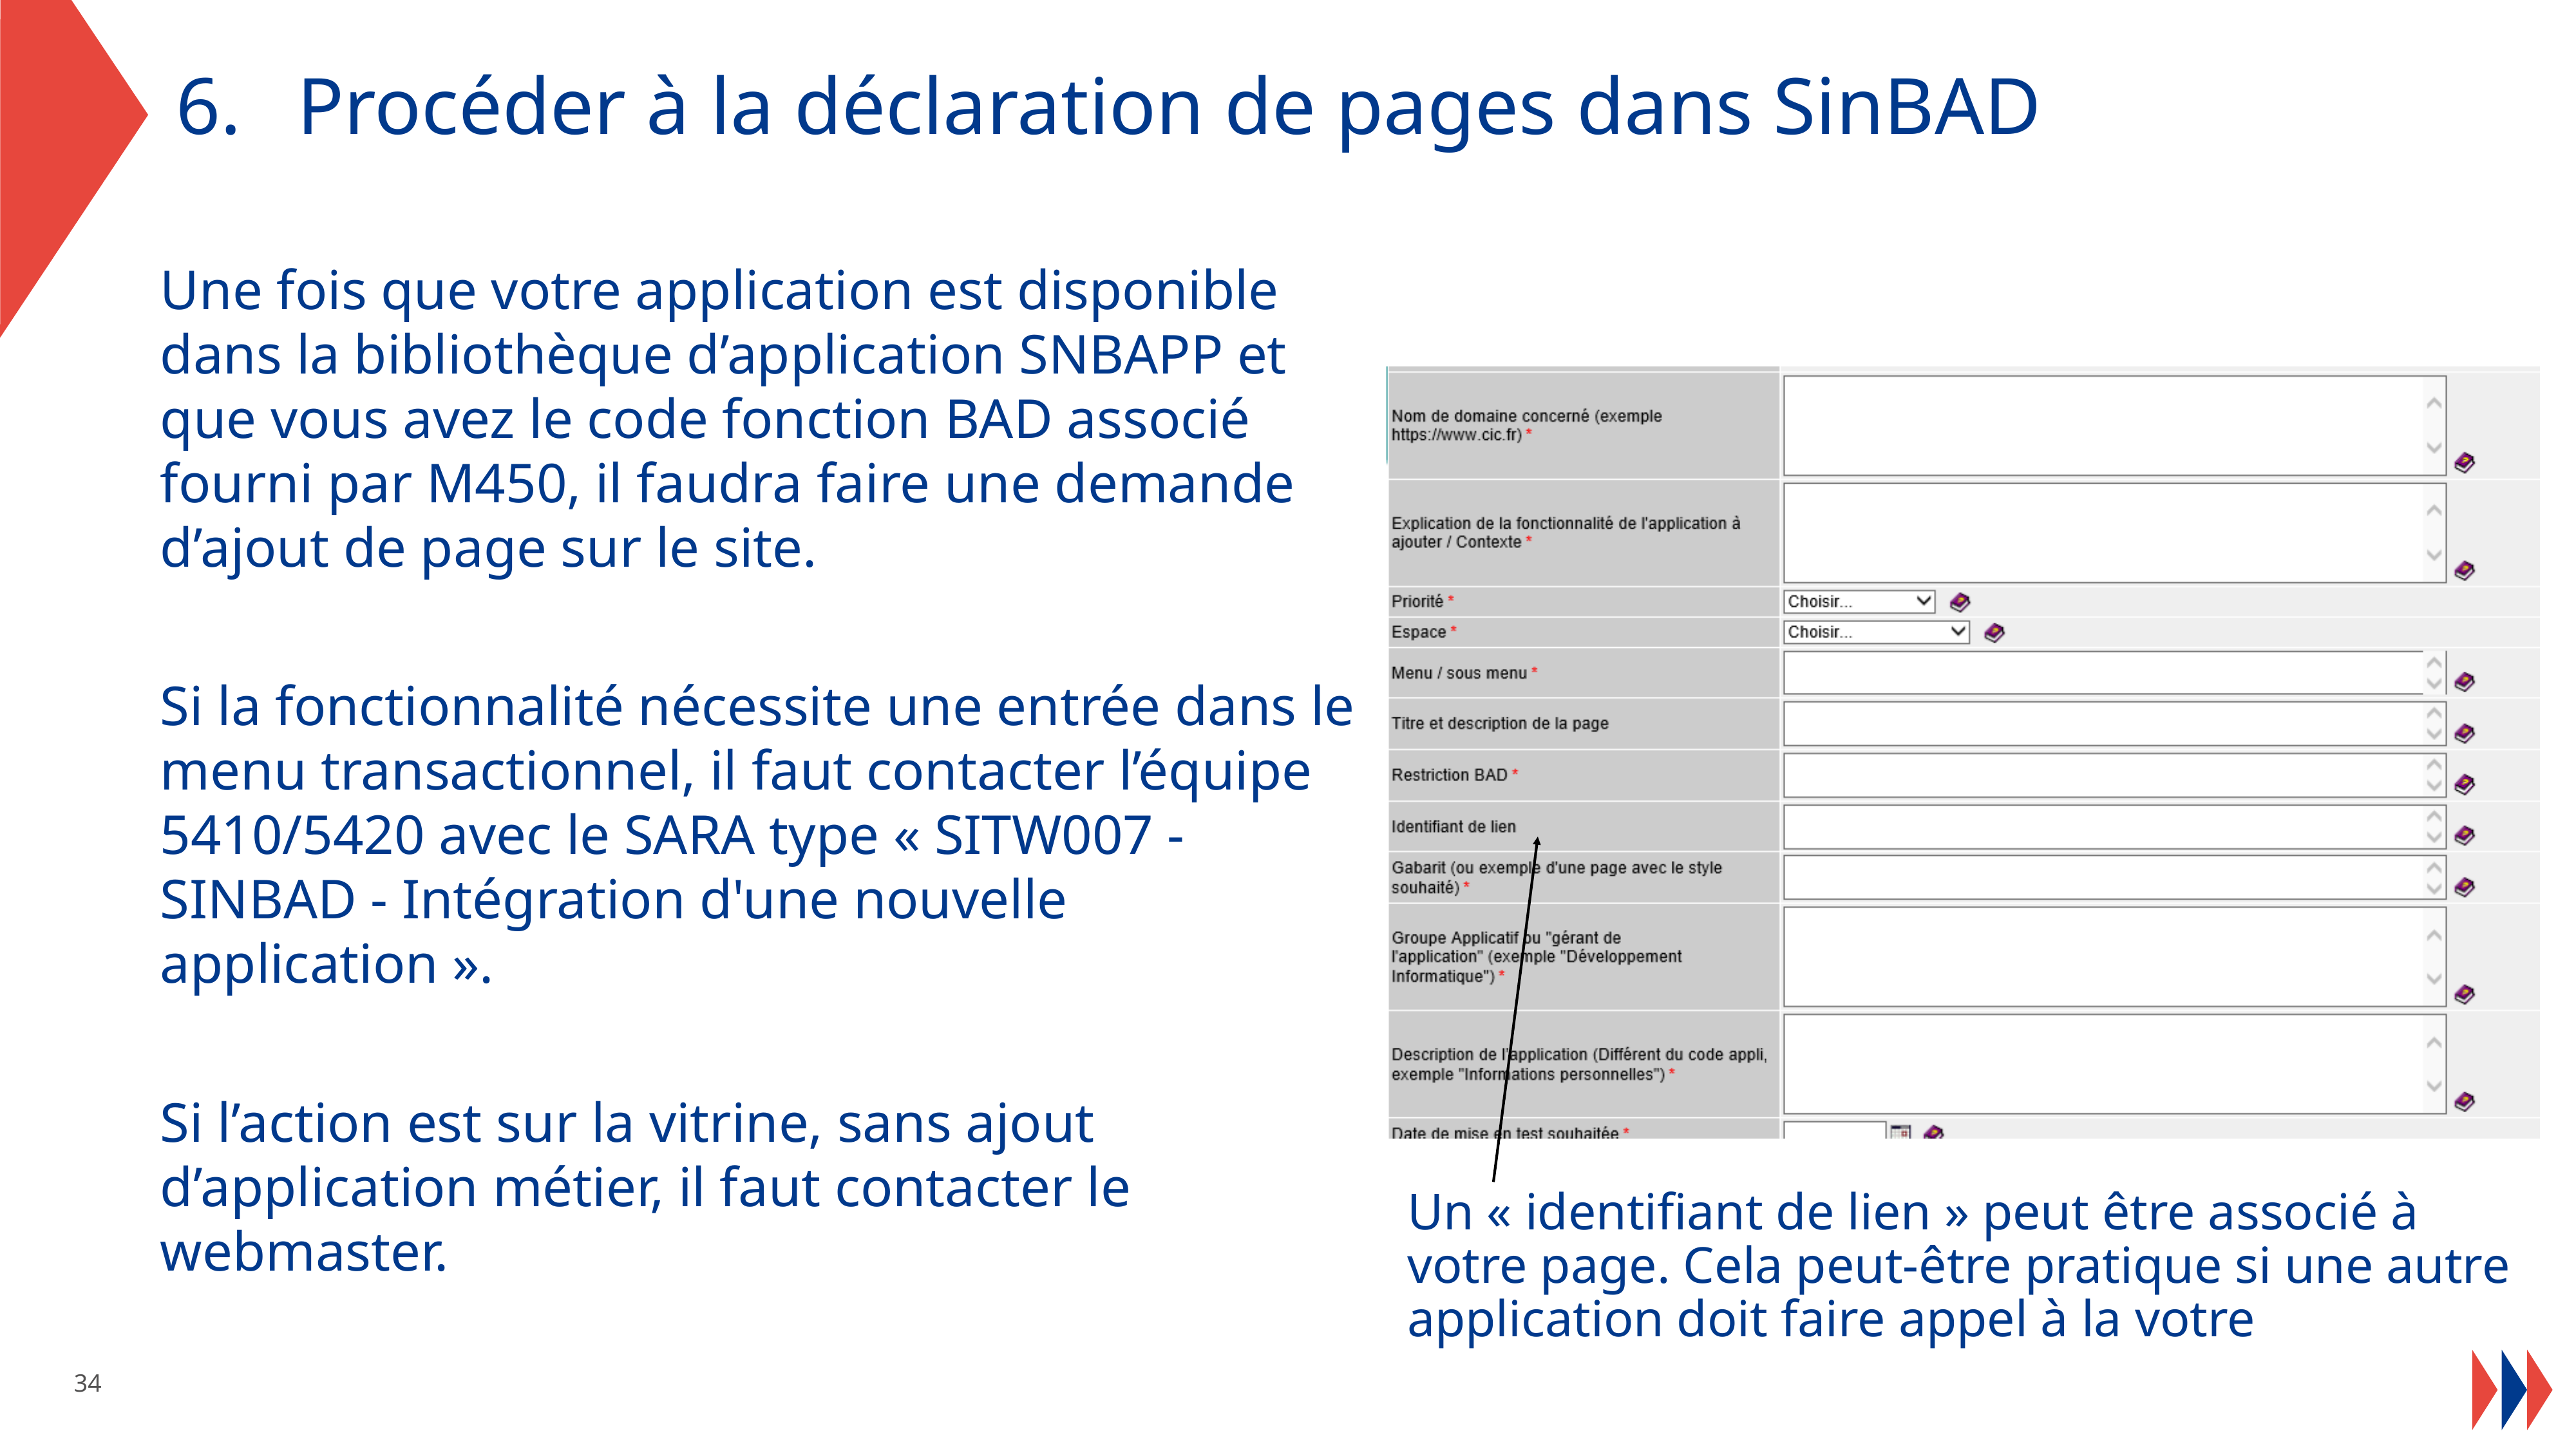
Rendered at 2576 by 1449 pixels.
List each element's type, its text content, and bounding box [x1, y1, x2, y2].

text_box Un « identifiant de lien » peut être associé à votre page. Cela peut-être pratique si une autre application doit faire appel à la votre [1397, 1182, 2540, 1352]
text_box Procéder à la déclaration de pages dans SinBAD [166, 41, 2576, 178]
list Une fois que votre application est disponible dans la bibliothèque d’application SNBAPP et que vous avez le code fonction BAD associé fourni par M450, il faudra faire une demande d’ajout de page sur le site. Si la fonctionnalité nécessite une entrée dans le menu transactionnel, il faut contacter l’équipe 5410/5420 avec le SARA type « SITW007 - SINBAD - Intégration d'une nouvelle application ». Si l’action est sur la vitrine, sans ajout d’application métier, il faut contacter le webmaster. [150, 251, 1395, 1331]
picture [1387, 366, 2540, 1139]
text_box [1493, 836, 1539, 1182]
slide_number 34 [37, 1353, 138, 1415]
